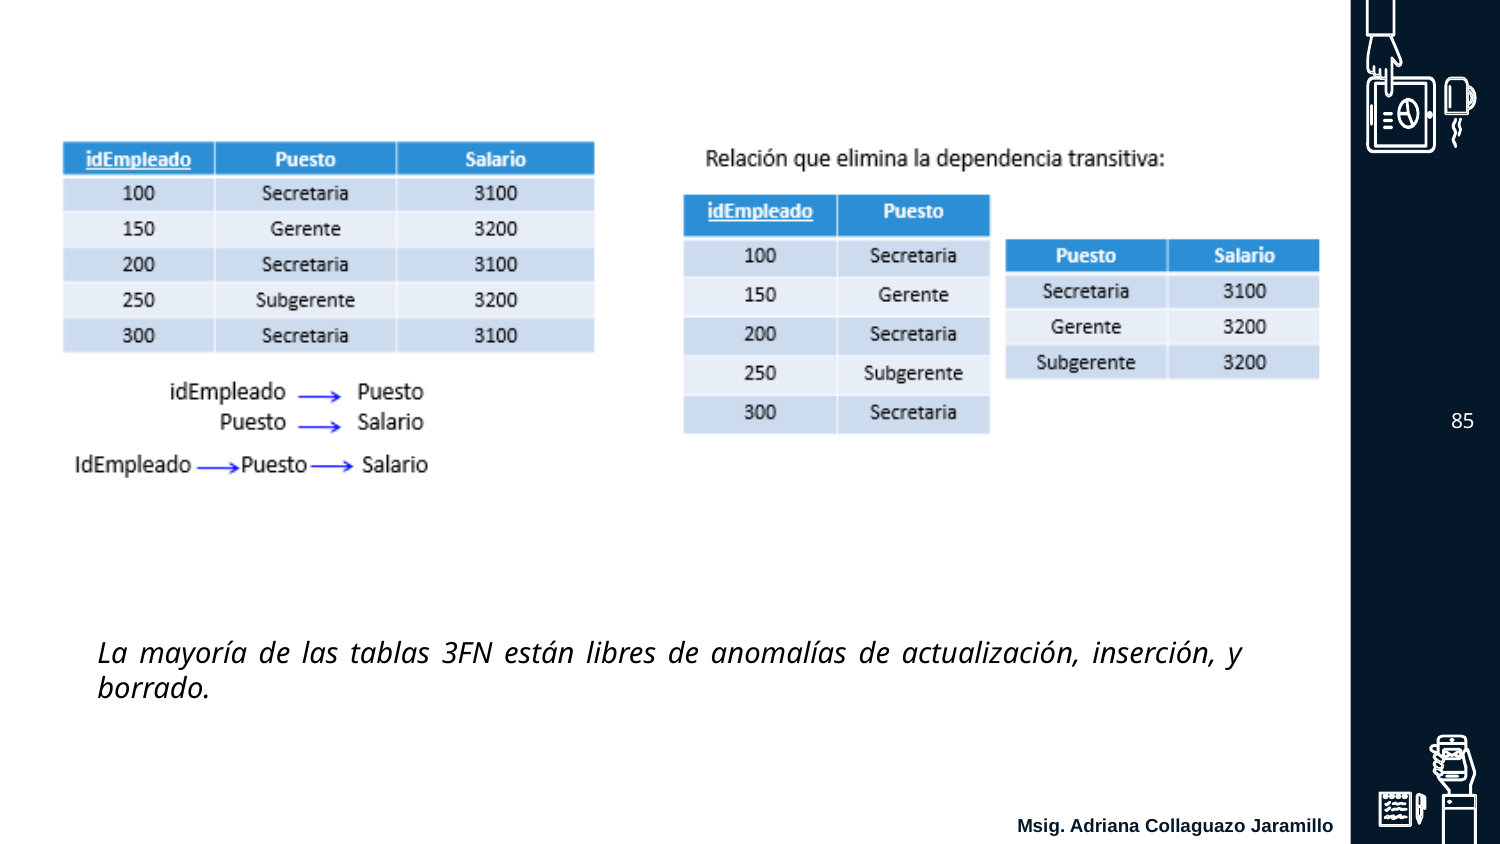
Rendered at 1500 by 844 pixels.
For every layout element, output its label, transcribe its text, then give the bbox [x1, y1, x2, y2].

picture [49, 130, 1320, 512]
slide_number ‹#› [1425, 362, 1500, 482]
text_box La mayoría de las tablas 3FN están libres de anomalías de actualización, inserción, y borrado. [82, 626, 1258, 712]
